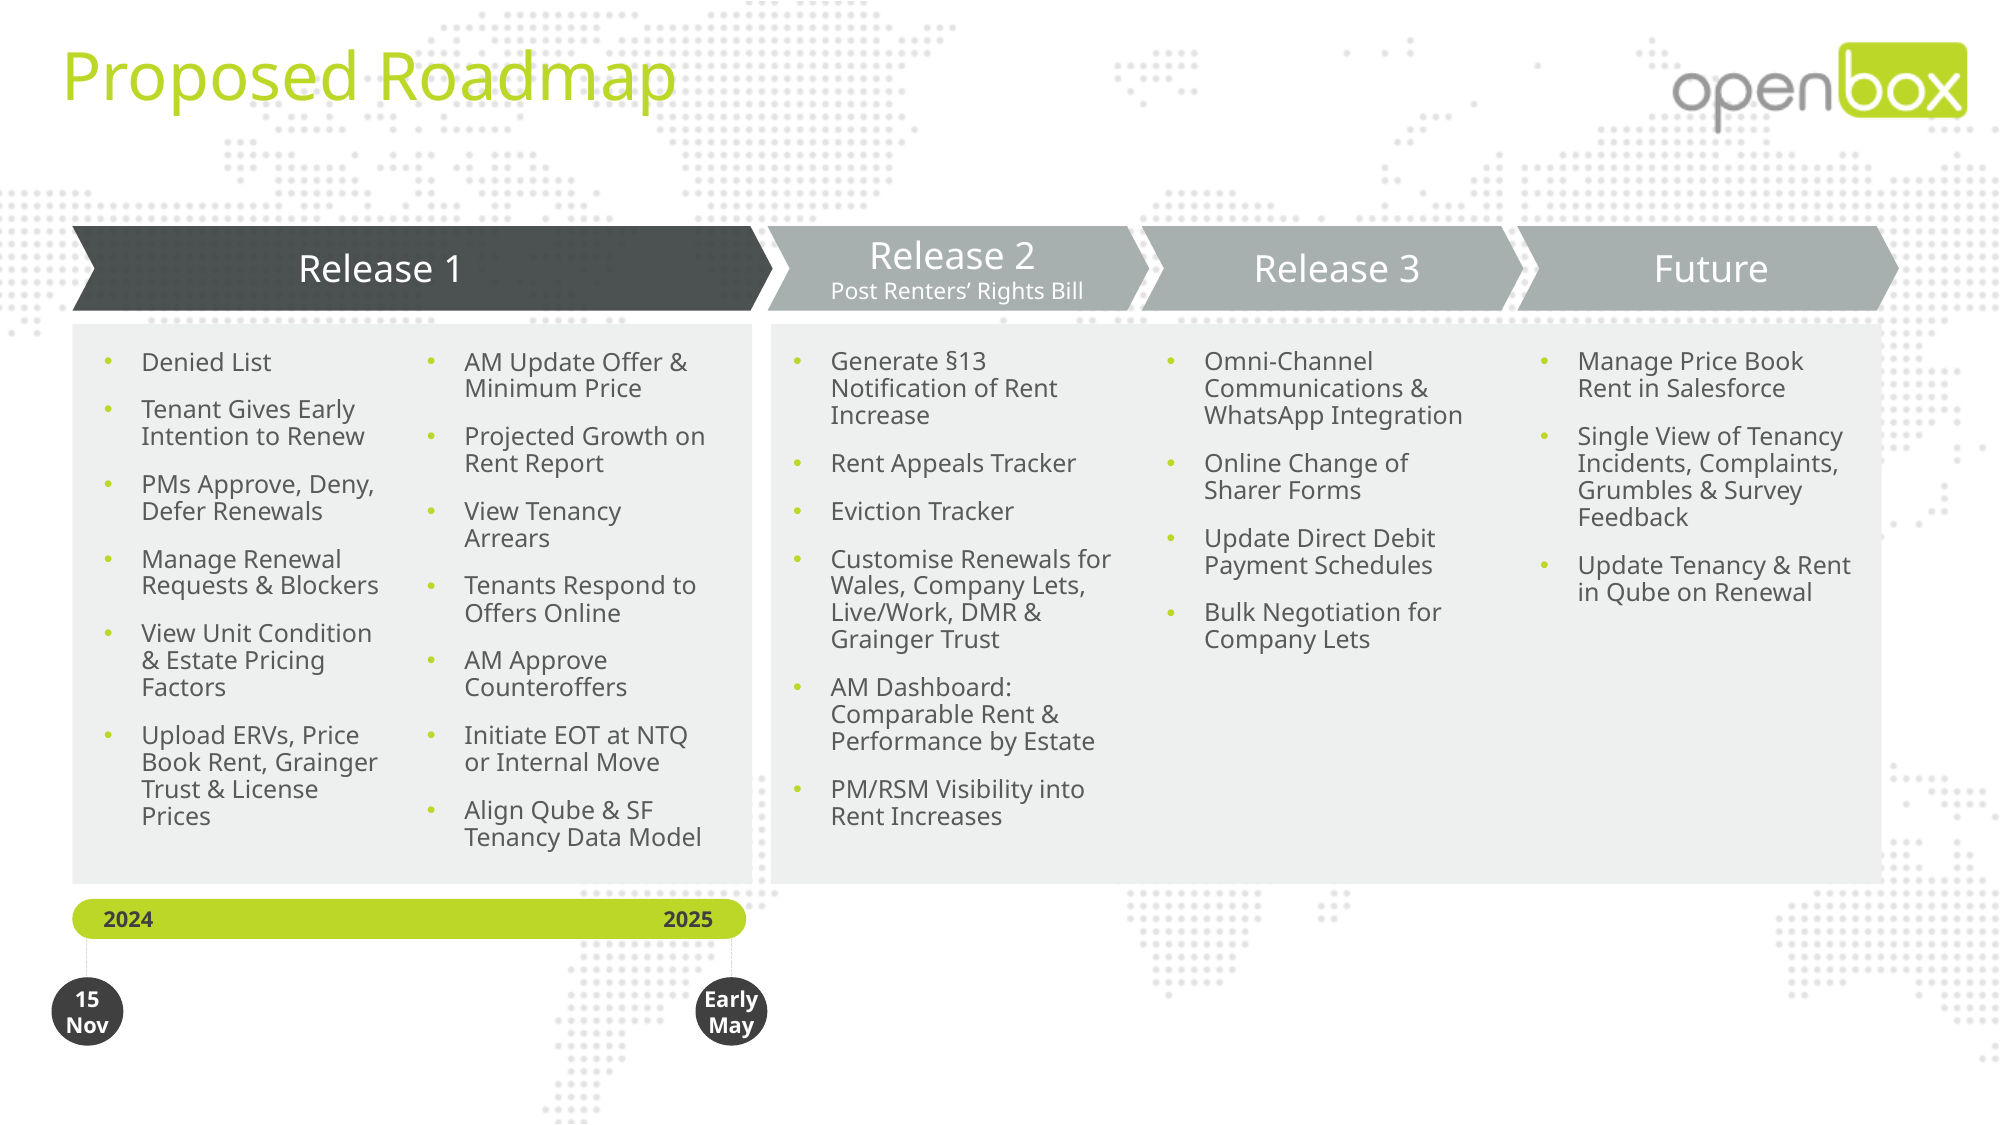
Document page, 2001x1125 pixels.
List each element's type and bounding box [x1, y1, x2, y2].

text_box [51, 897, 768, 1046]
picture [0, 1, 2000, 1124]
